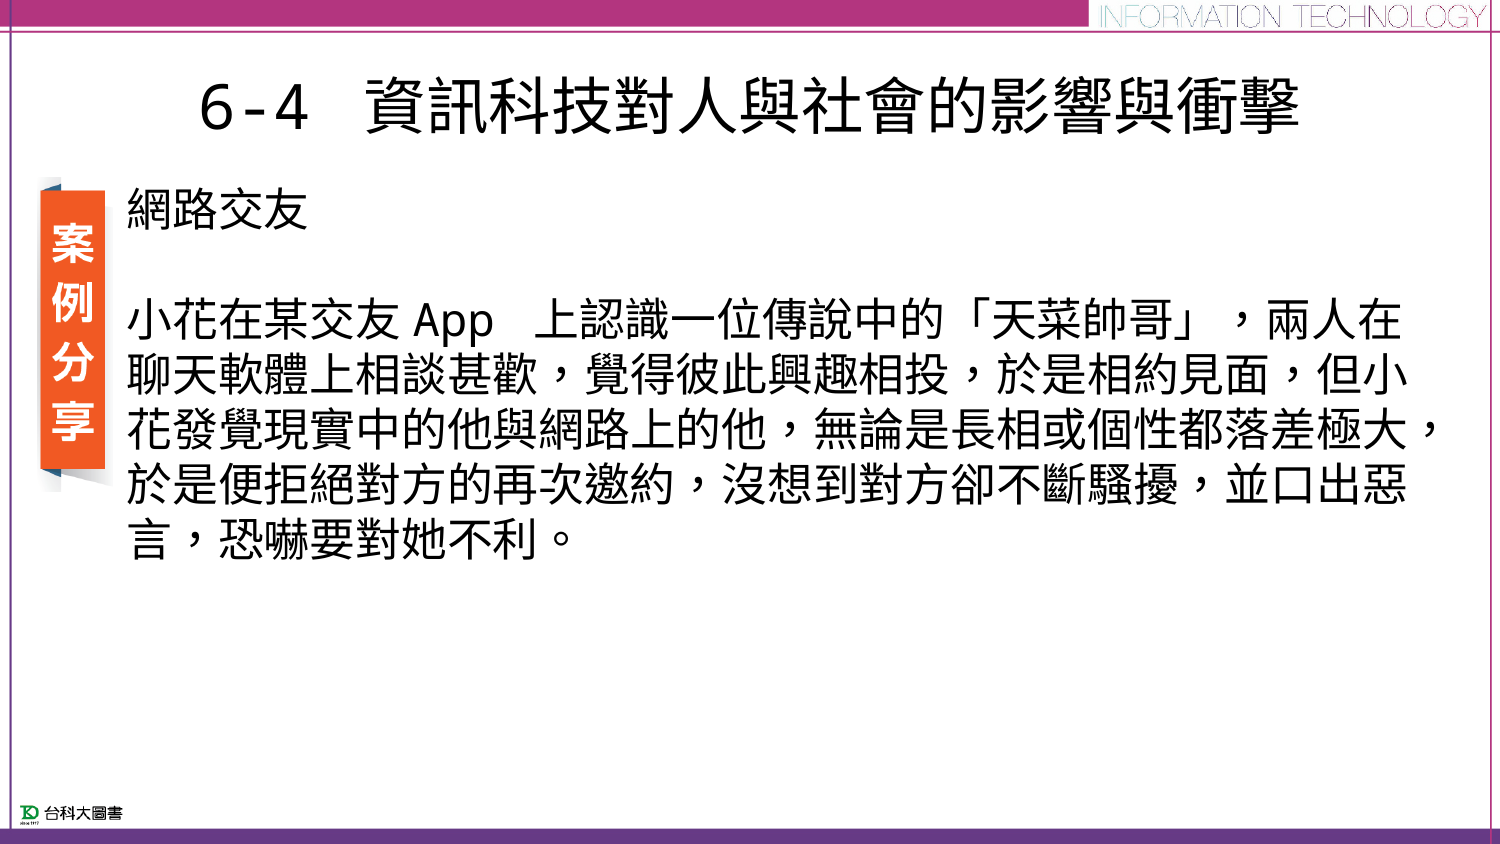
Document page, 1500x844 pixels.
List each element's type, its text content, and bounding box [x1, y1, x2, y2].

title 6-4 資訊科技對人與社會的影響與衝擊 [75, 33, 1425, 175]
text_box 網路交友 小花在某交友App 上認識一位傳說中的「天菜帥哥」，兩人在聊天軟體上相談甚歡，覺得彼此興趣相投，於是相約見面，但小花發覺現實中的他與網路上的他，無論是長相或個性都落差極大，於是便拒絕對方的再次邀約，沒想到對方卻不斷騷擾，並口出惡言，恐嚇要對她不利。 [112, 173, 1431, 574]
picture [0, 0, 1500, 844]
